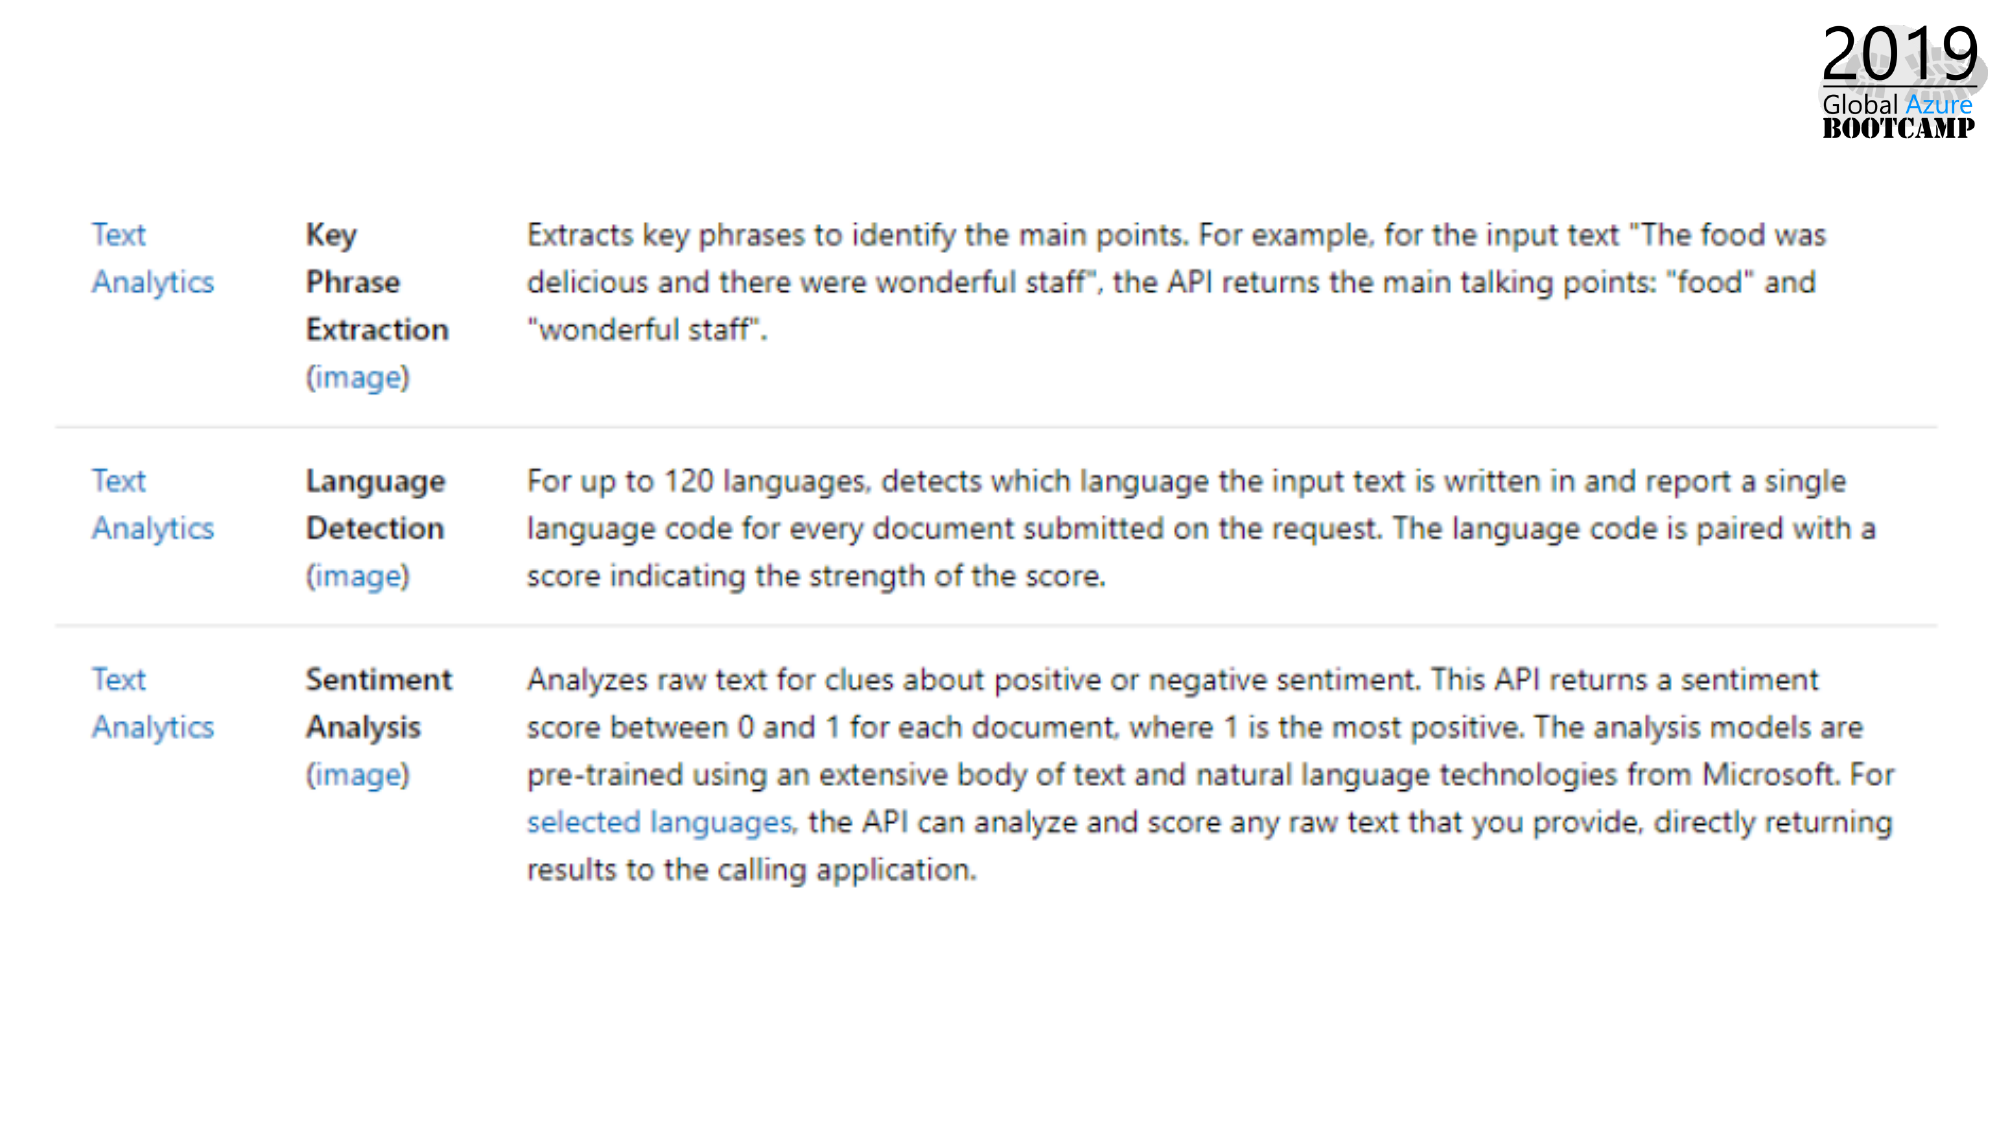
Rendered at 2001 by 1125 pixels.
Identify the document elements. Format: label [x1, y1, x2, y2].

picture [1818, 0, 1988, 151]
picture [35, 170, 1958, 979]
